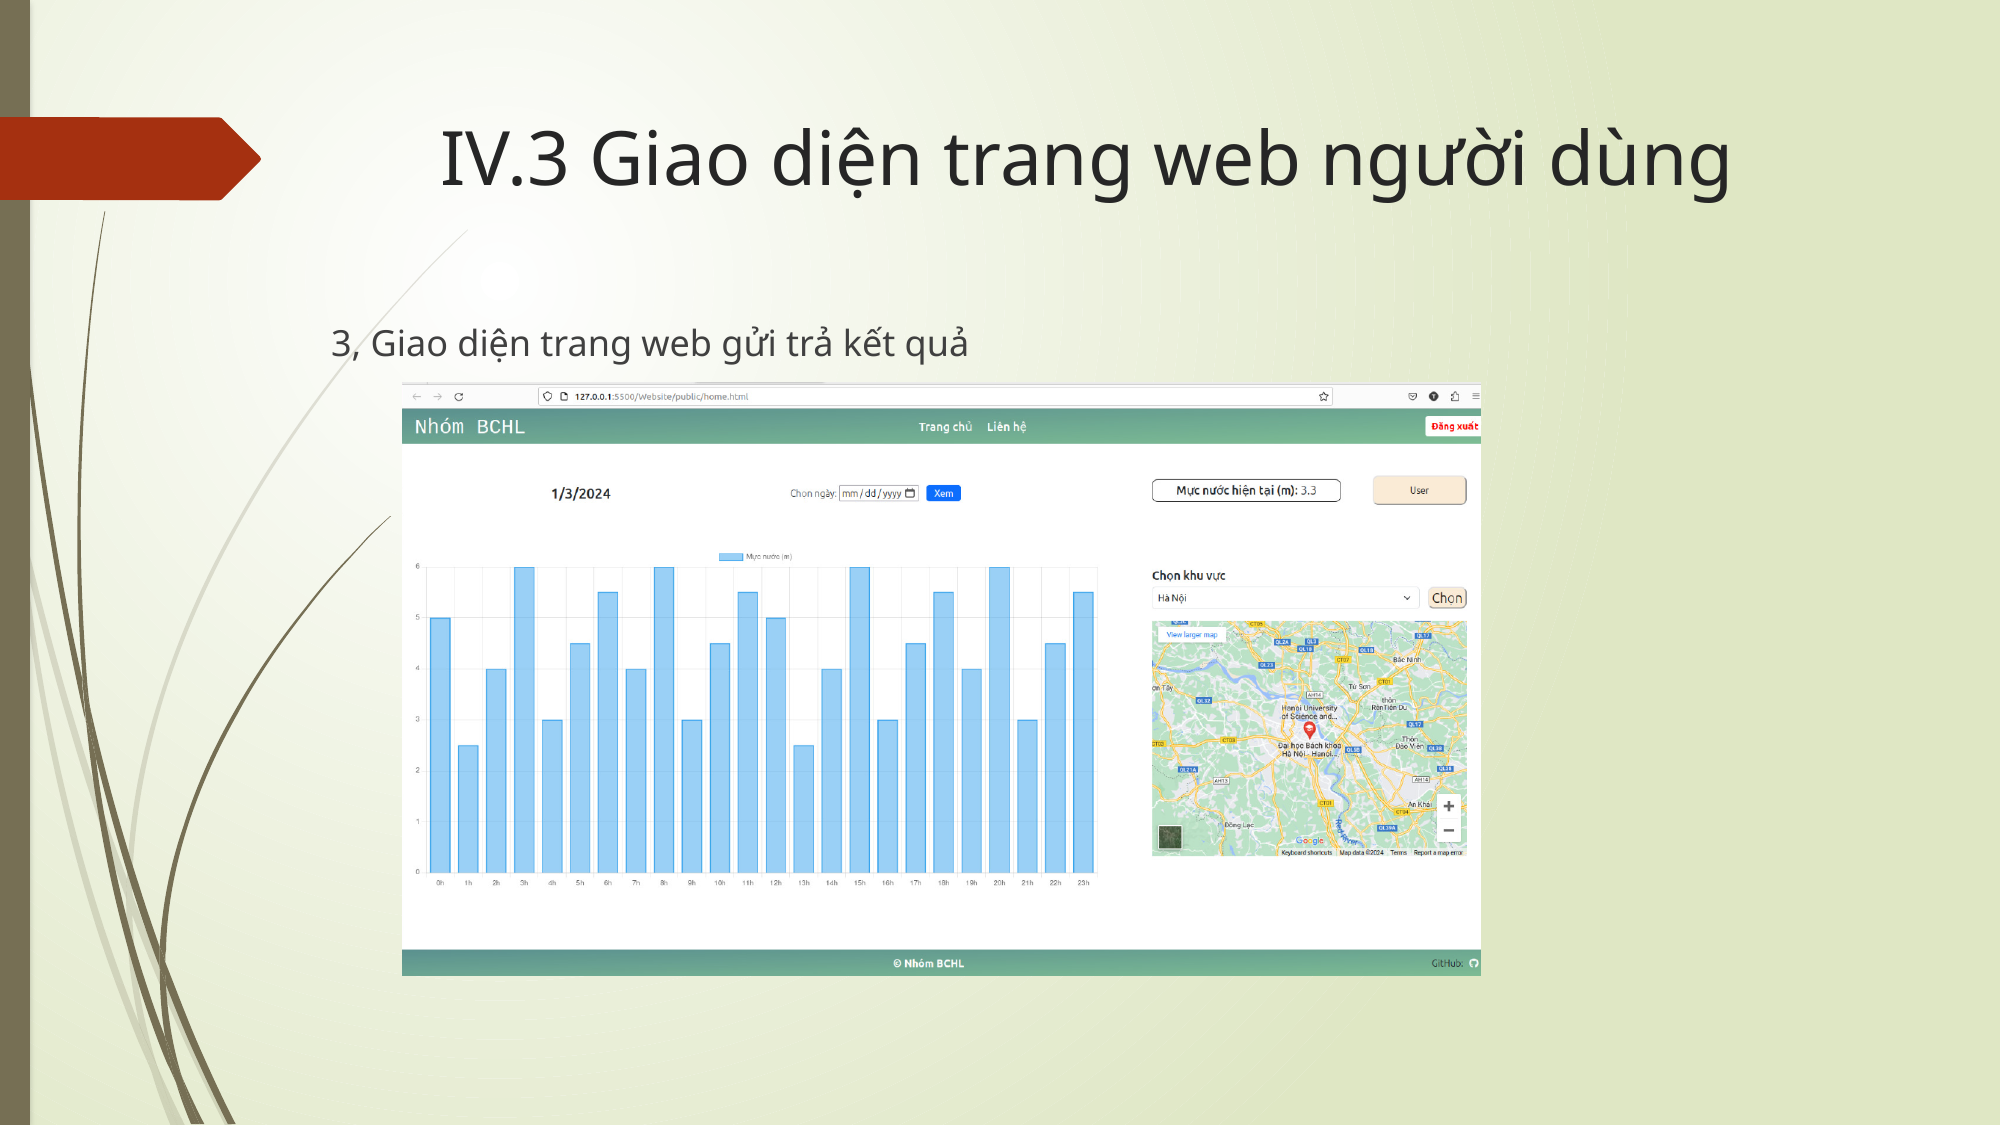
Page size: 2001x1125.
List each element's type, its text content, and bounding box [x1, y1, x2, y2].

list 3, Giao diện trang web gửi trả kết quả [316, 312, 1074, 371]
picture [401, 382, 1481, 977]
title IV.3 Giao diện trang web người dùng [425, 102, 1888, 313]
